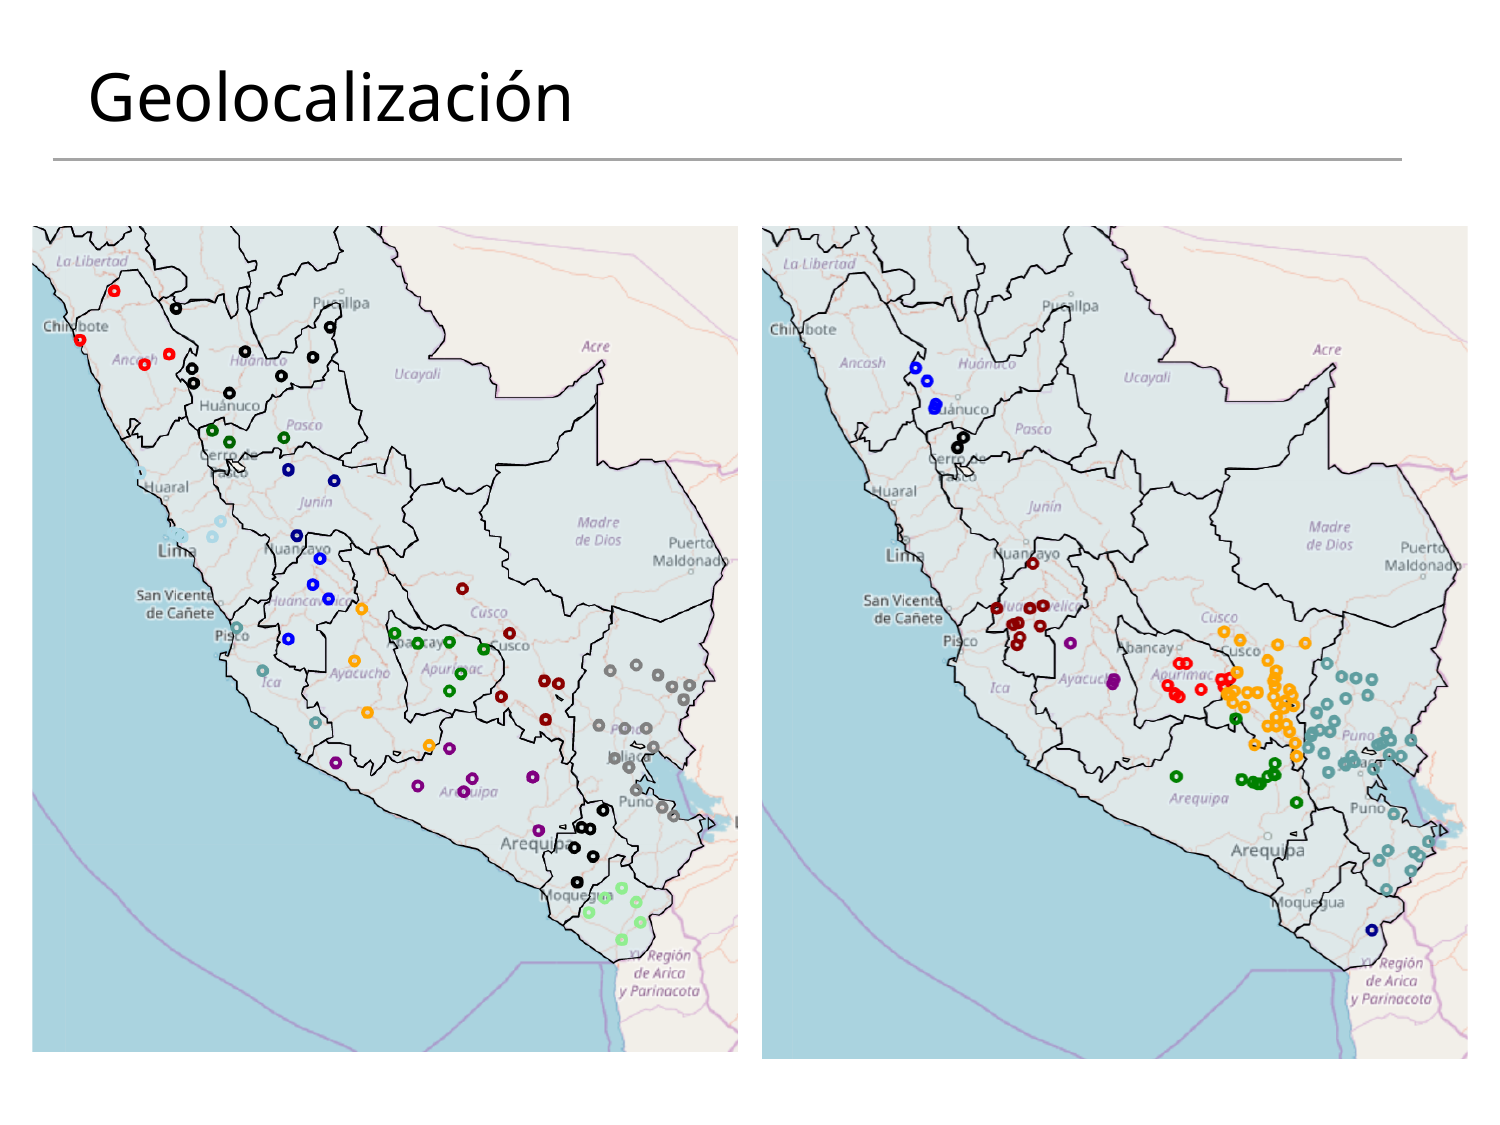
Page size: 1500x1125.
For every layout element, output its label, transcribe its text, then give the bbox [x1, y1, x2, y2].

picture [32, 225, 738, 1059]
picture [762, 225, 1468, 1059]
text_box Geolocalización [72, 40, 952, 158]
